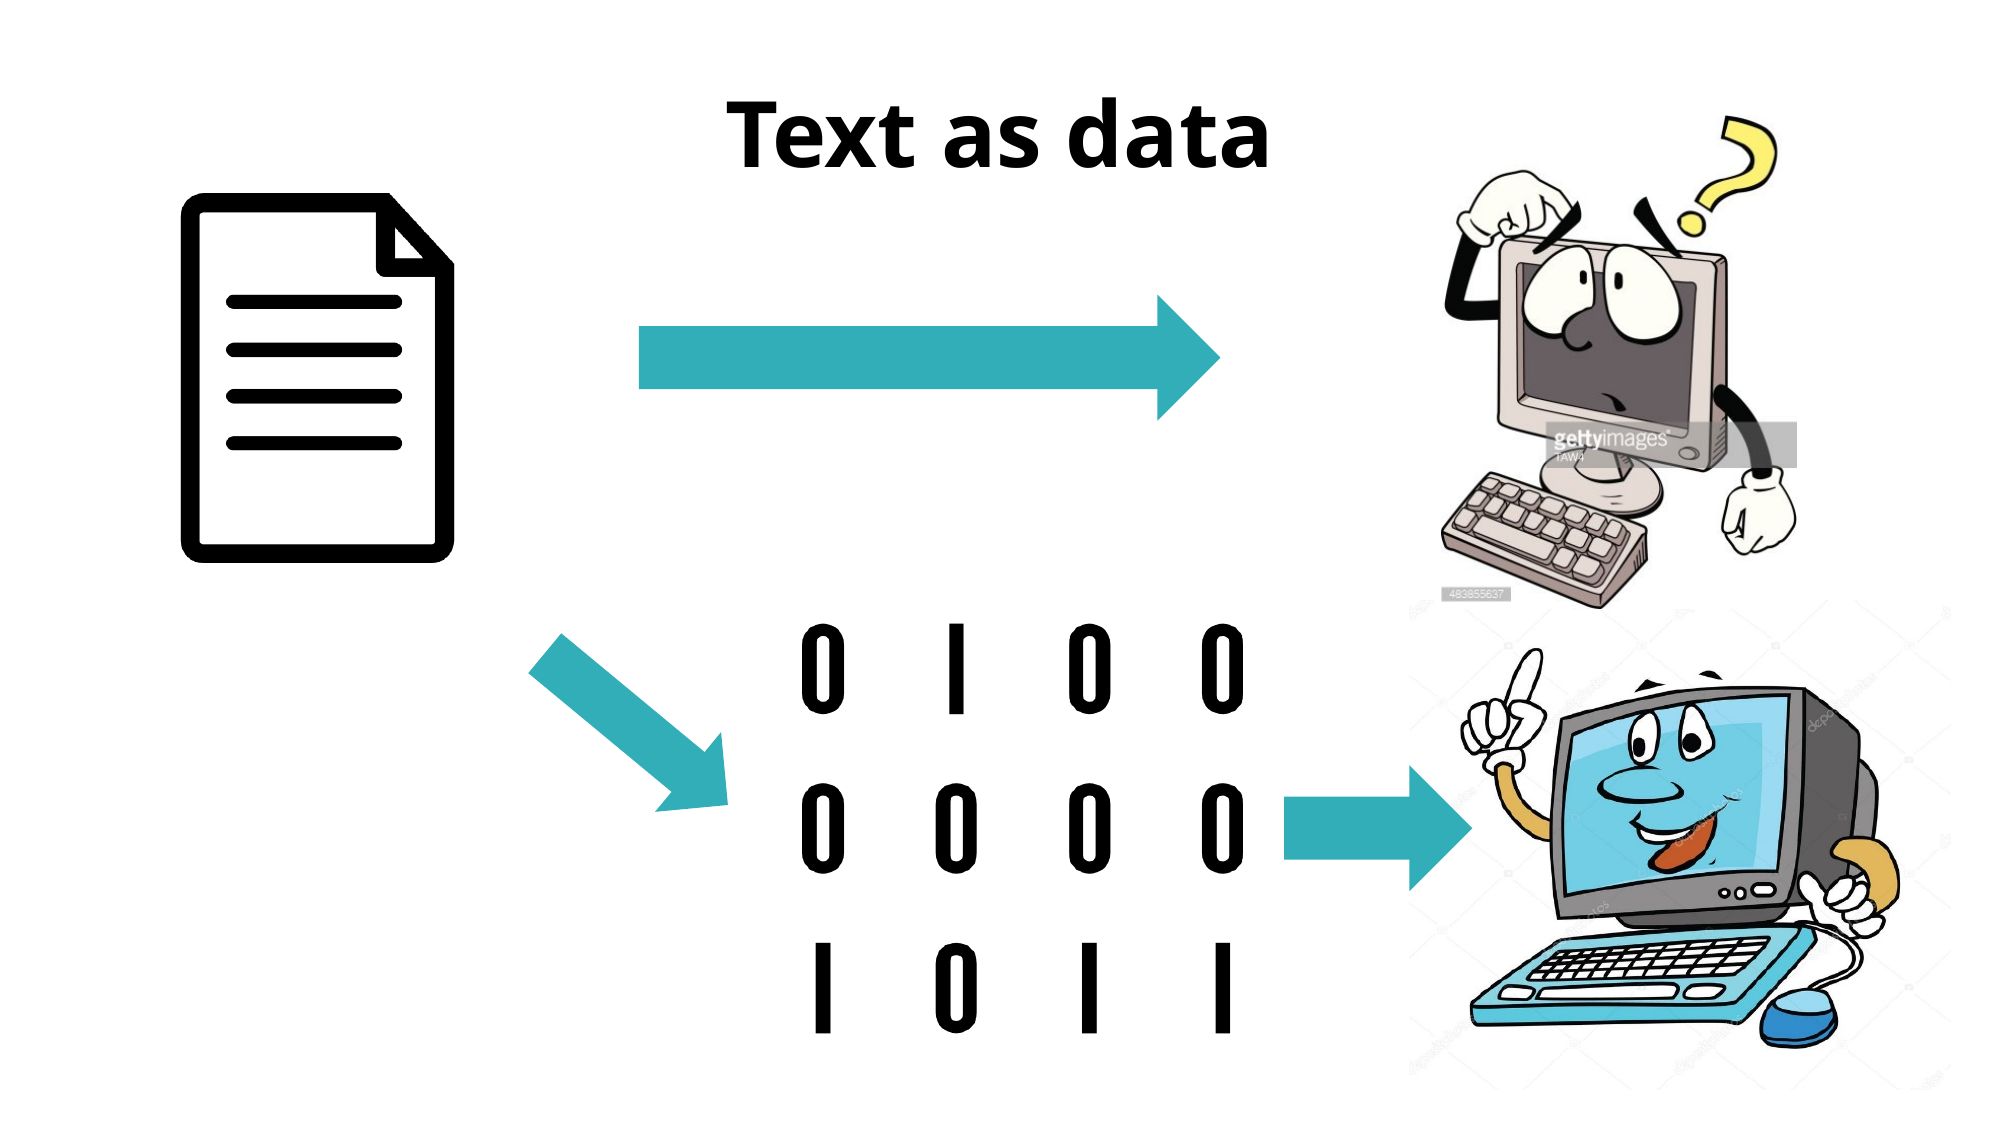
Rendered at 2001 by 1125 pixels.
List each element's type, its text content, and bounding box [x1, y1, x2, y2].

picture [802, 608, 1243, 1048]
text_box [637, 292, 1222, 424]
picture [1409, 115, 1951, 1090]
text_box [1283, 762, 1409, 894]
text_box [526, 631, 730, 814]
title Text as data [137, 29, 1863, 247]
picture [132, 193, 502, 563]
